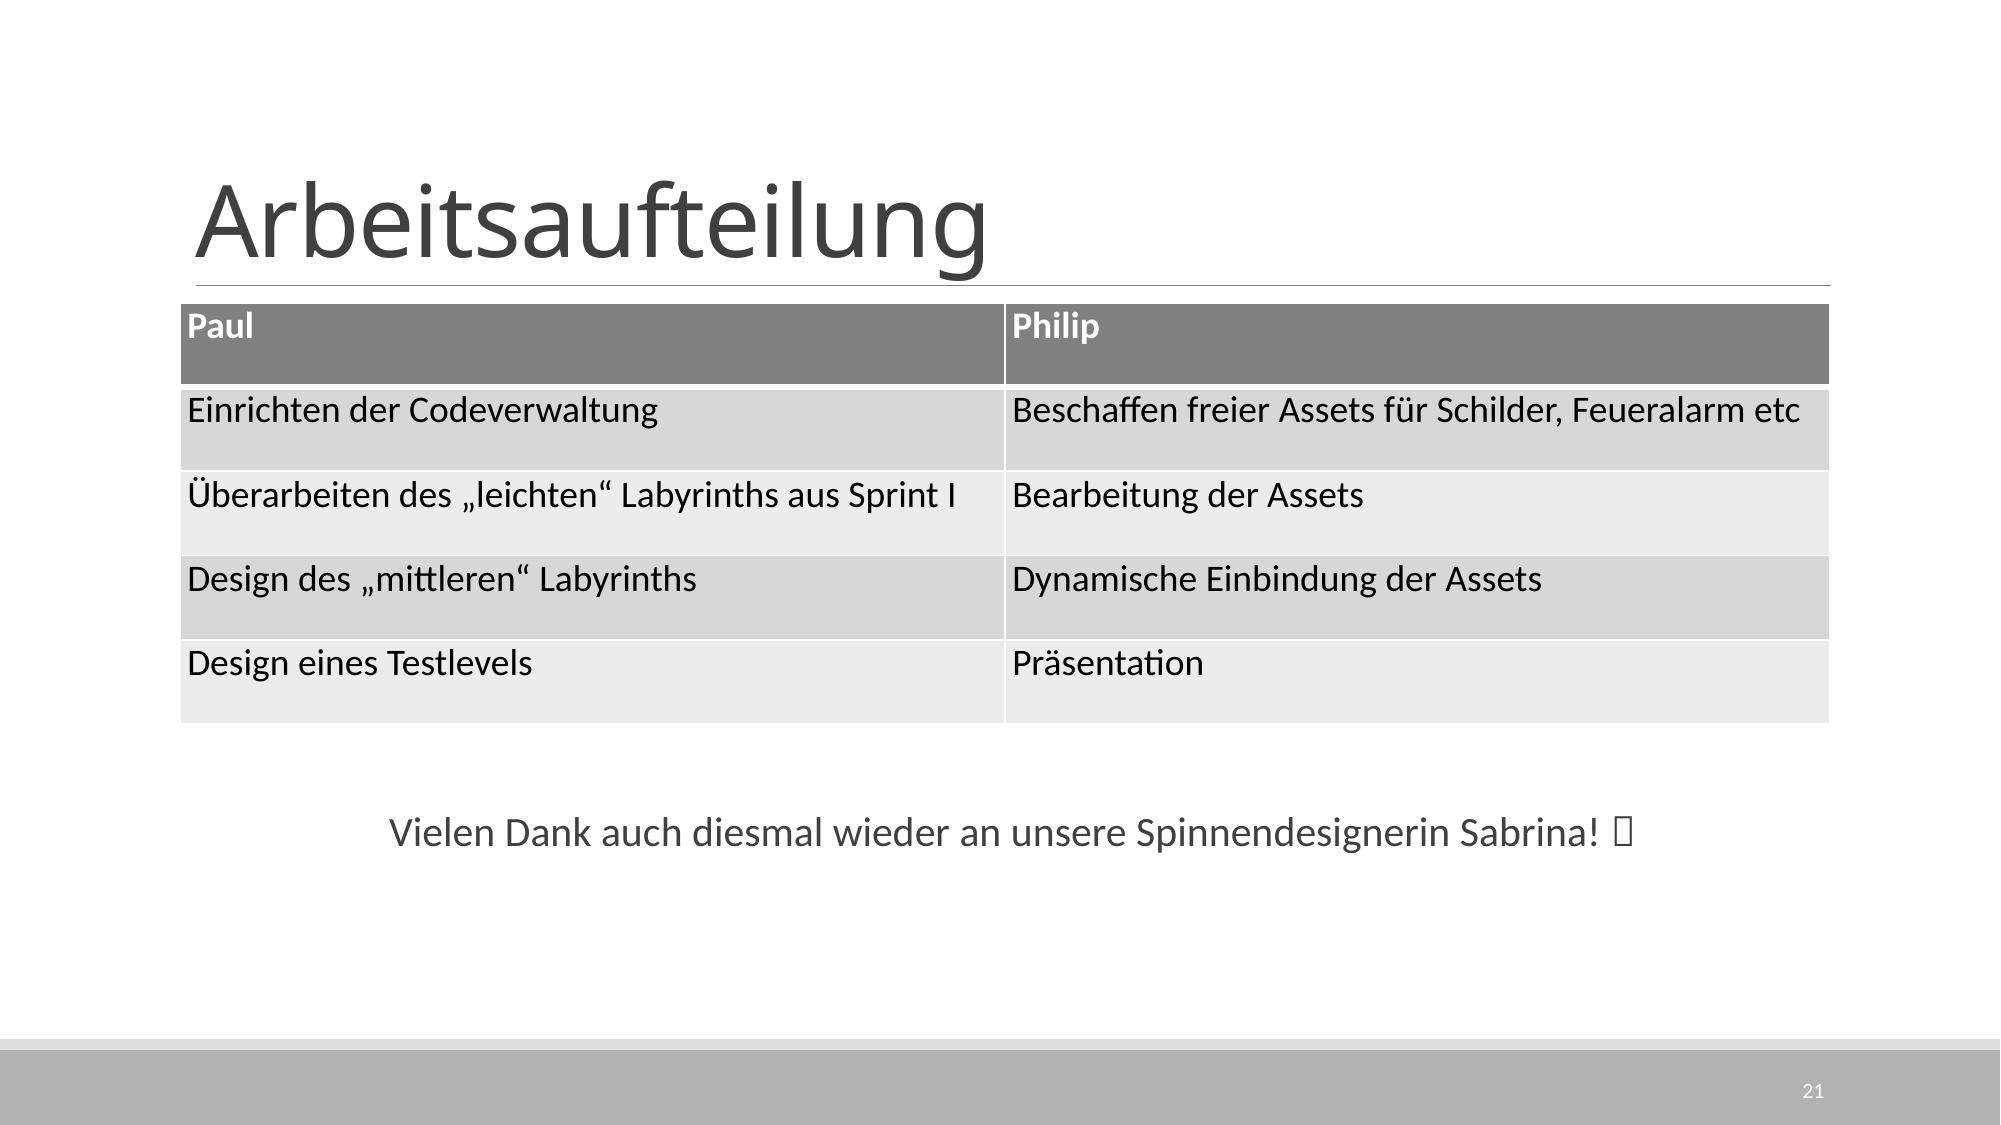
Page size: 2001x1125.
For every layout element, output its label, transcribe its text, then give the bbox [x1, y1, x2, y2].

list Vielen Dank auch diesmal wieder an unsere Spinnendesignerin Sabrina!  [179, 724, 1830, 963]
table_cell Überarbeiten des „leichten“ Labyrinths aus Sprint I [181, 472, 1004, 555]
table_cell Dynamische Einbindung der Assets [1006, 556, 1829, 639]
slide_number 20 [1624, 1059, 1840, 1120]
table_cell Design eines Testlevels [181, 641, 1004, 723]
table_header Paul [181, 304, 1004, 384]
table_cell Einrichten der Codeverwaltung [181, 390, 1004, 470]
table_header Philip [1006, 304, 1829, 384]
table_cell Bearbeitung der Assets [1006, 472, 1829, 555]
table_cell Beschaffen freier Assets für Schilder, Feueralarm etc [1006, 390, 1829, 470]
table_cell Präsentation [1006, 641, 1829, 723]
table_cell Design des „mittleren“ Labyrinths [181, 556, 1004, 639]
title Arbeitsaufteilung [180, 47, 1830, 285]
